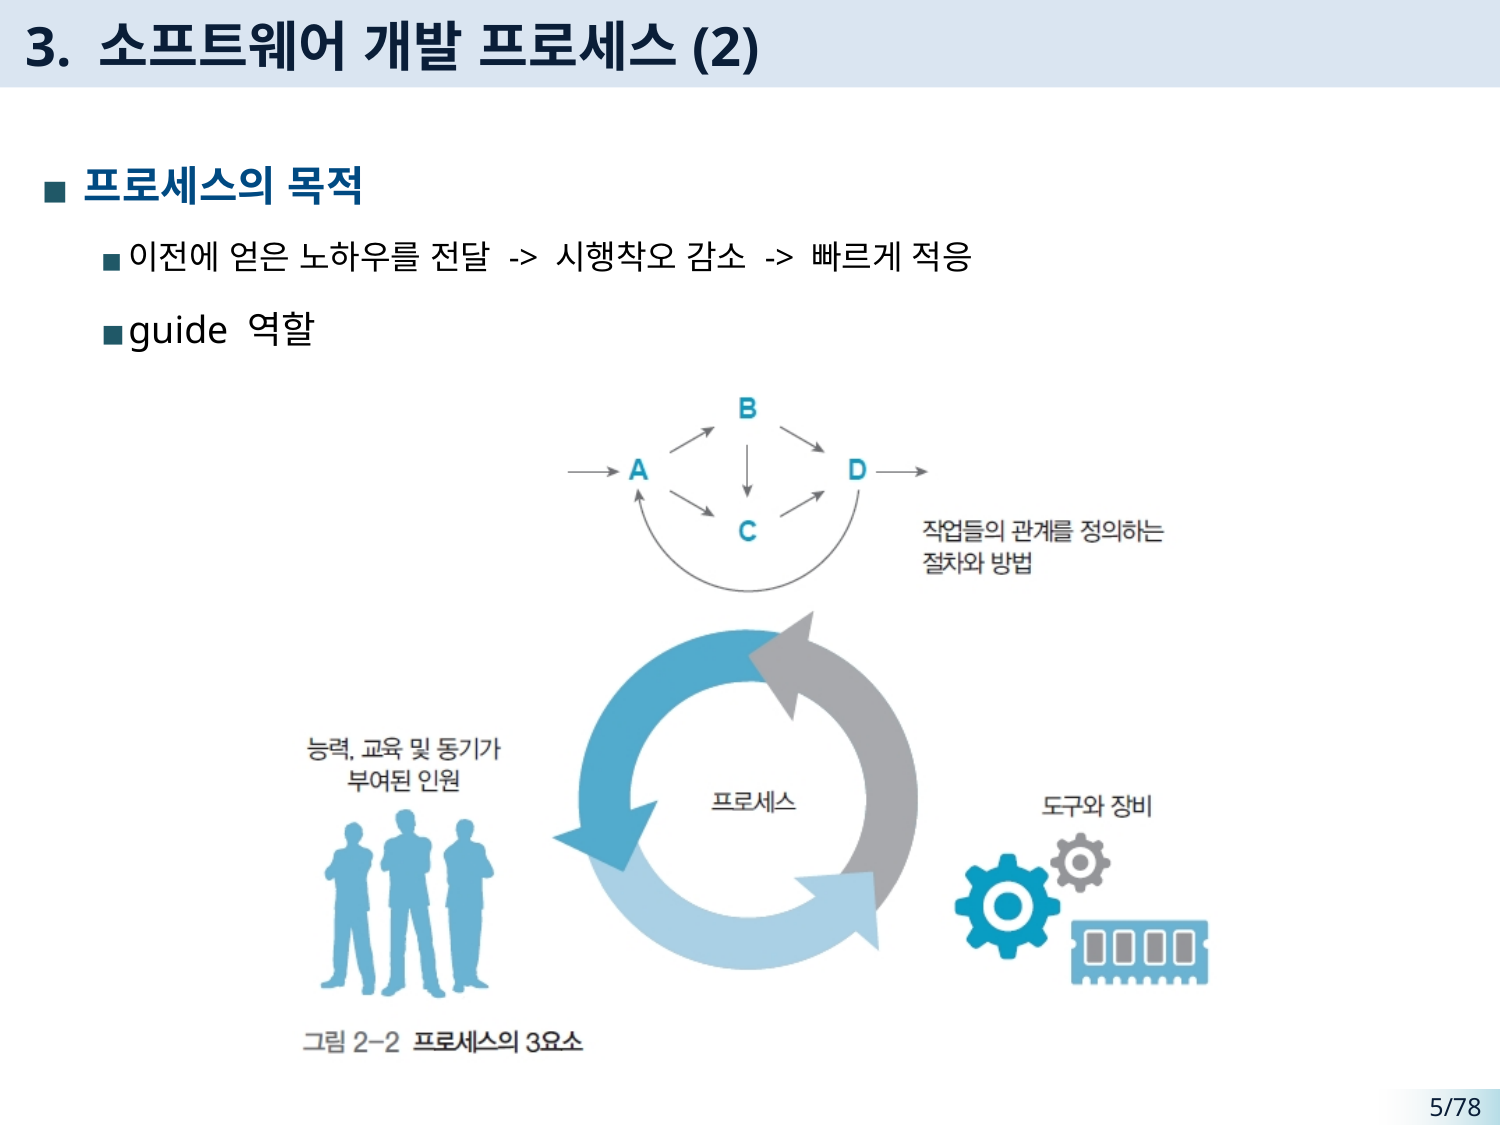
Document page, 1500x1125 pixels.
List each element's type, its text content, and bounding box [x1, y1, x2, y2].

title 3. 소프트웨어 개발 프로세스(2) [10, 5, 1288, 84]
picture [291, 392, 1223, 1065]
list 프로세스의 목적 이전에 얻은 노하우를 전달 -> 시행착오 감소 -> 빠르게 적응 guide 역할 [10, 126, 1481, 1057]
